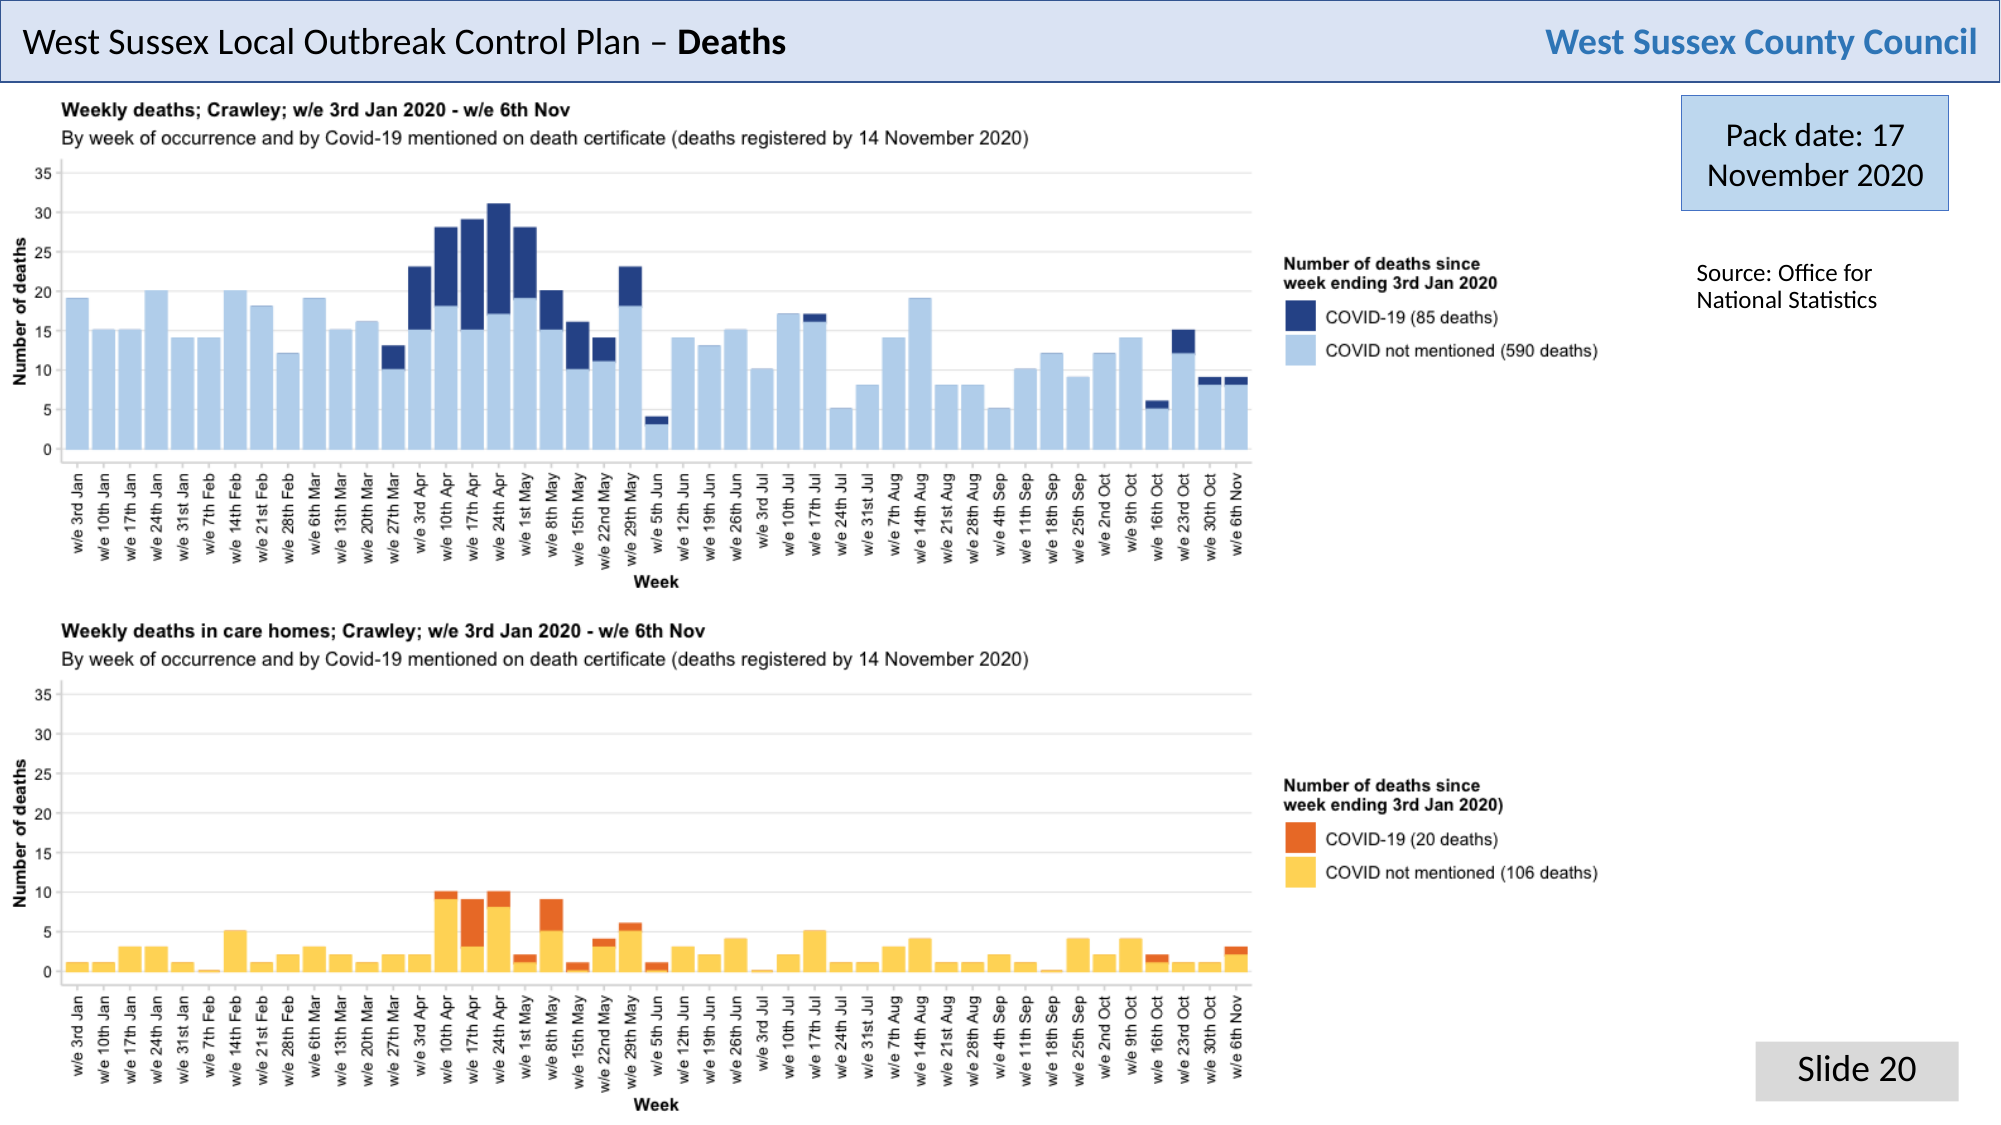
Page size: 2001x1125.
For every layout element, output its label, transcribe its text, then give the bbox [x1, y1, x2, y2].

list Slide 20 [1755, 1041, 1959, 1102]
list Source: Office for National Statistics [1681, 252, 1959, 289]
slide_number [1681, 95, 1949, 211]
picture [3, 612, 1619, 1125]
picture [3, 91, 1619, 602]
